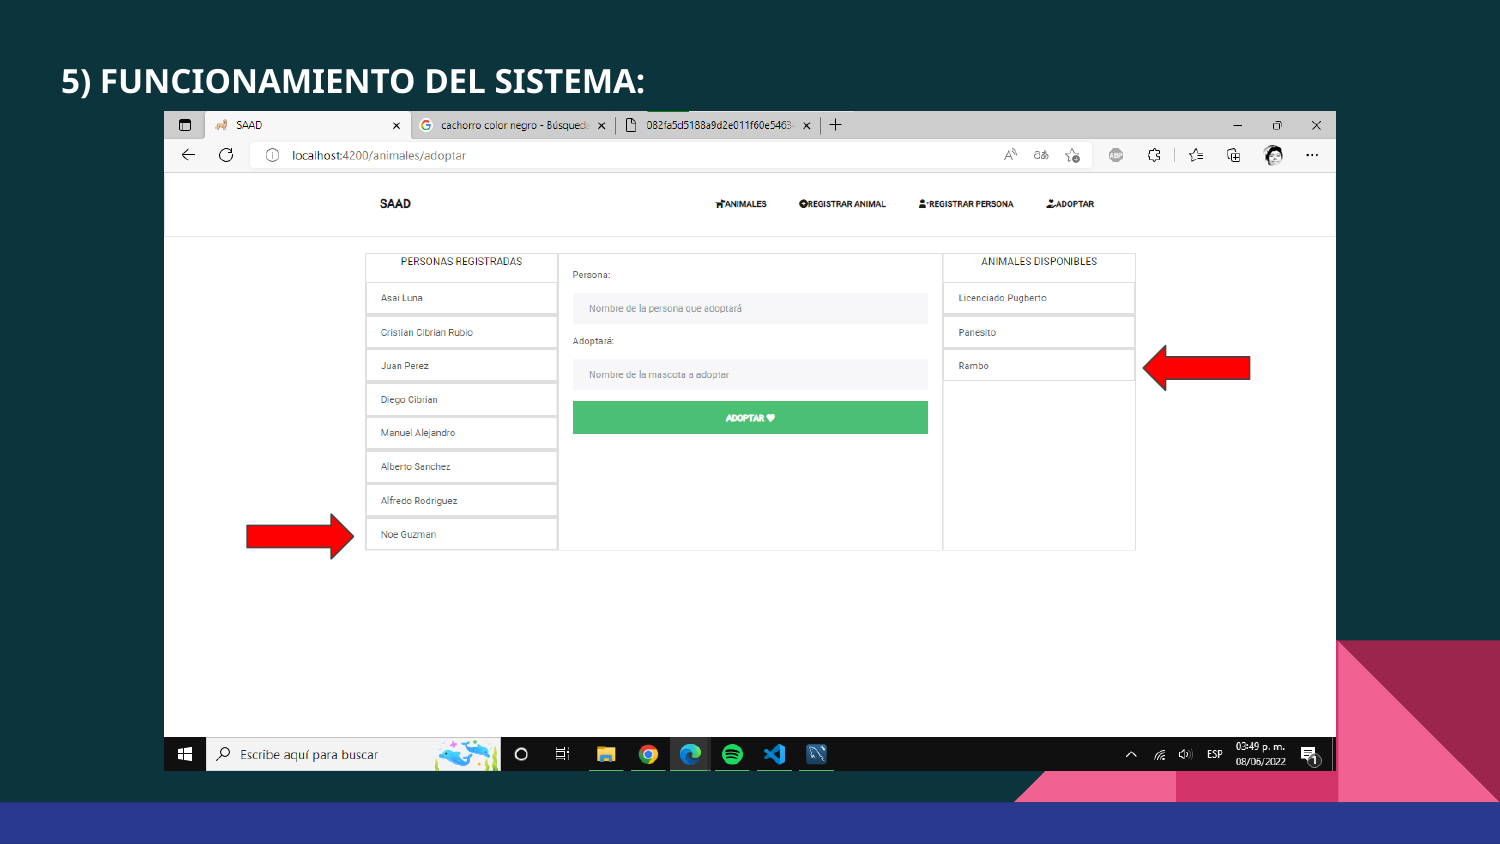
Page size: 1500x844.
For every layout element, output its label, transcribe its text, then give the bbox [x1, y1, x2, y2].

list 5) FUNCIONAMIENTO DEL SISTEMA: [45, 39, 1488, 136]
picture [164, 111, 1336, 771]
